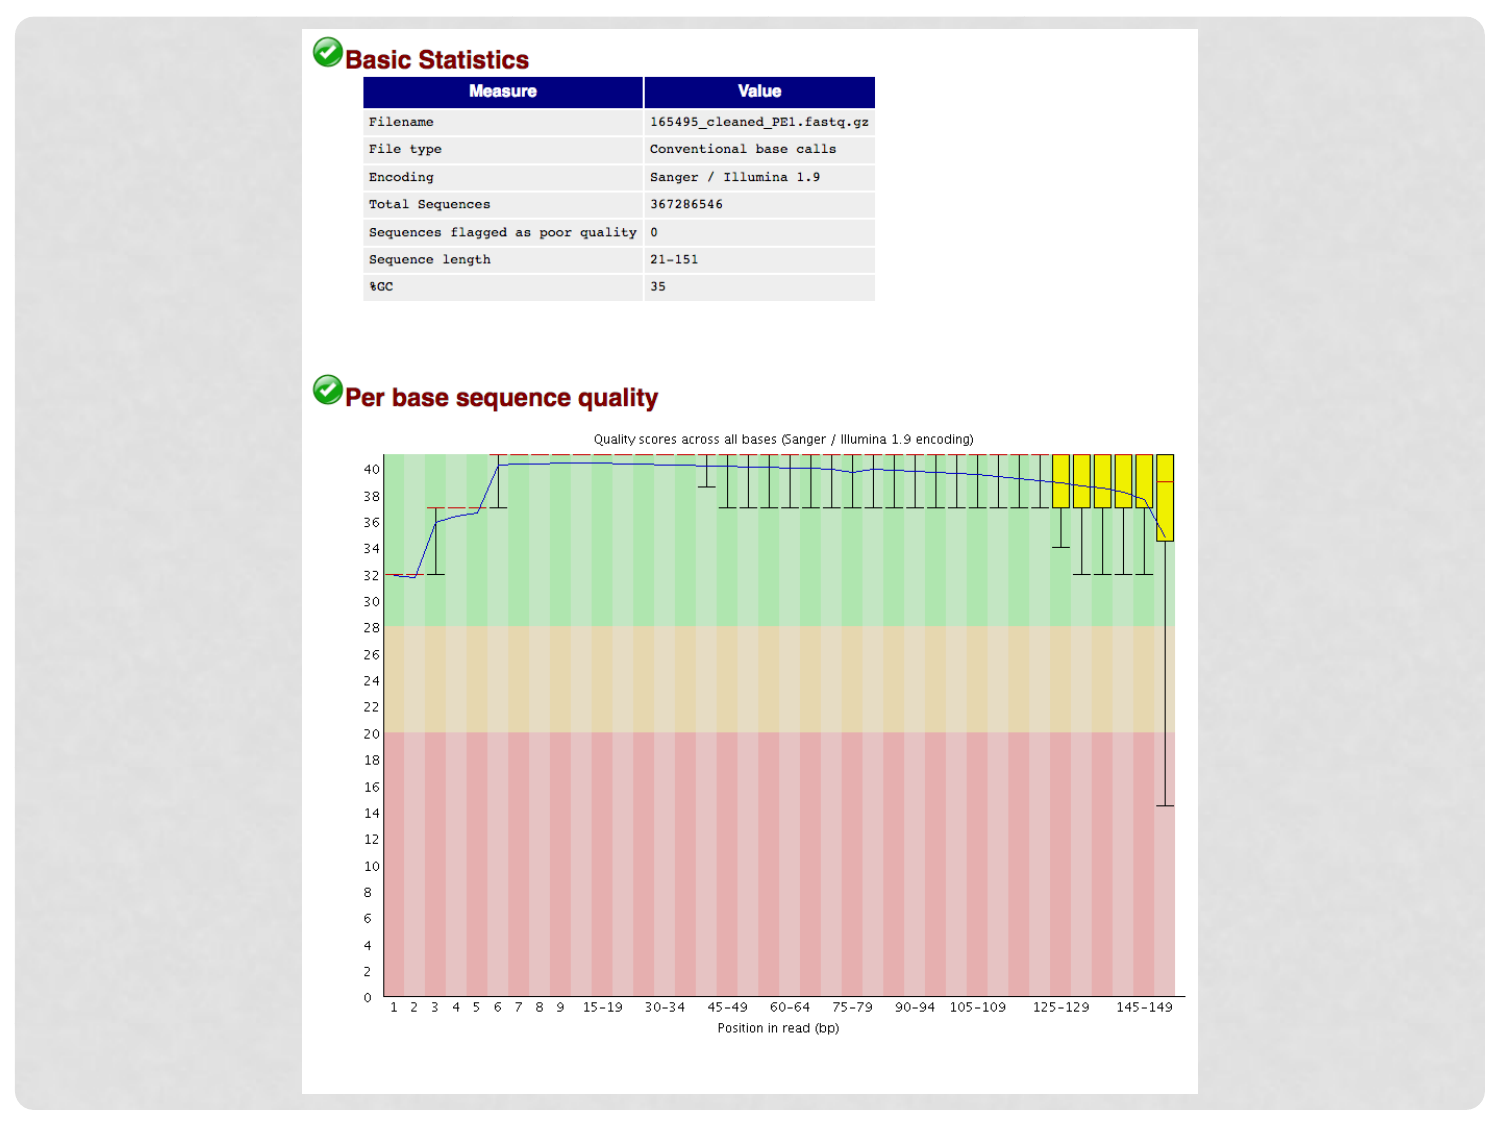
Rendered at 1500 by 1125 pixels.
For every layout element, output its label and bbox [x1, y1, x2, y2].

picture [301, 28, 1199, 1094]
